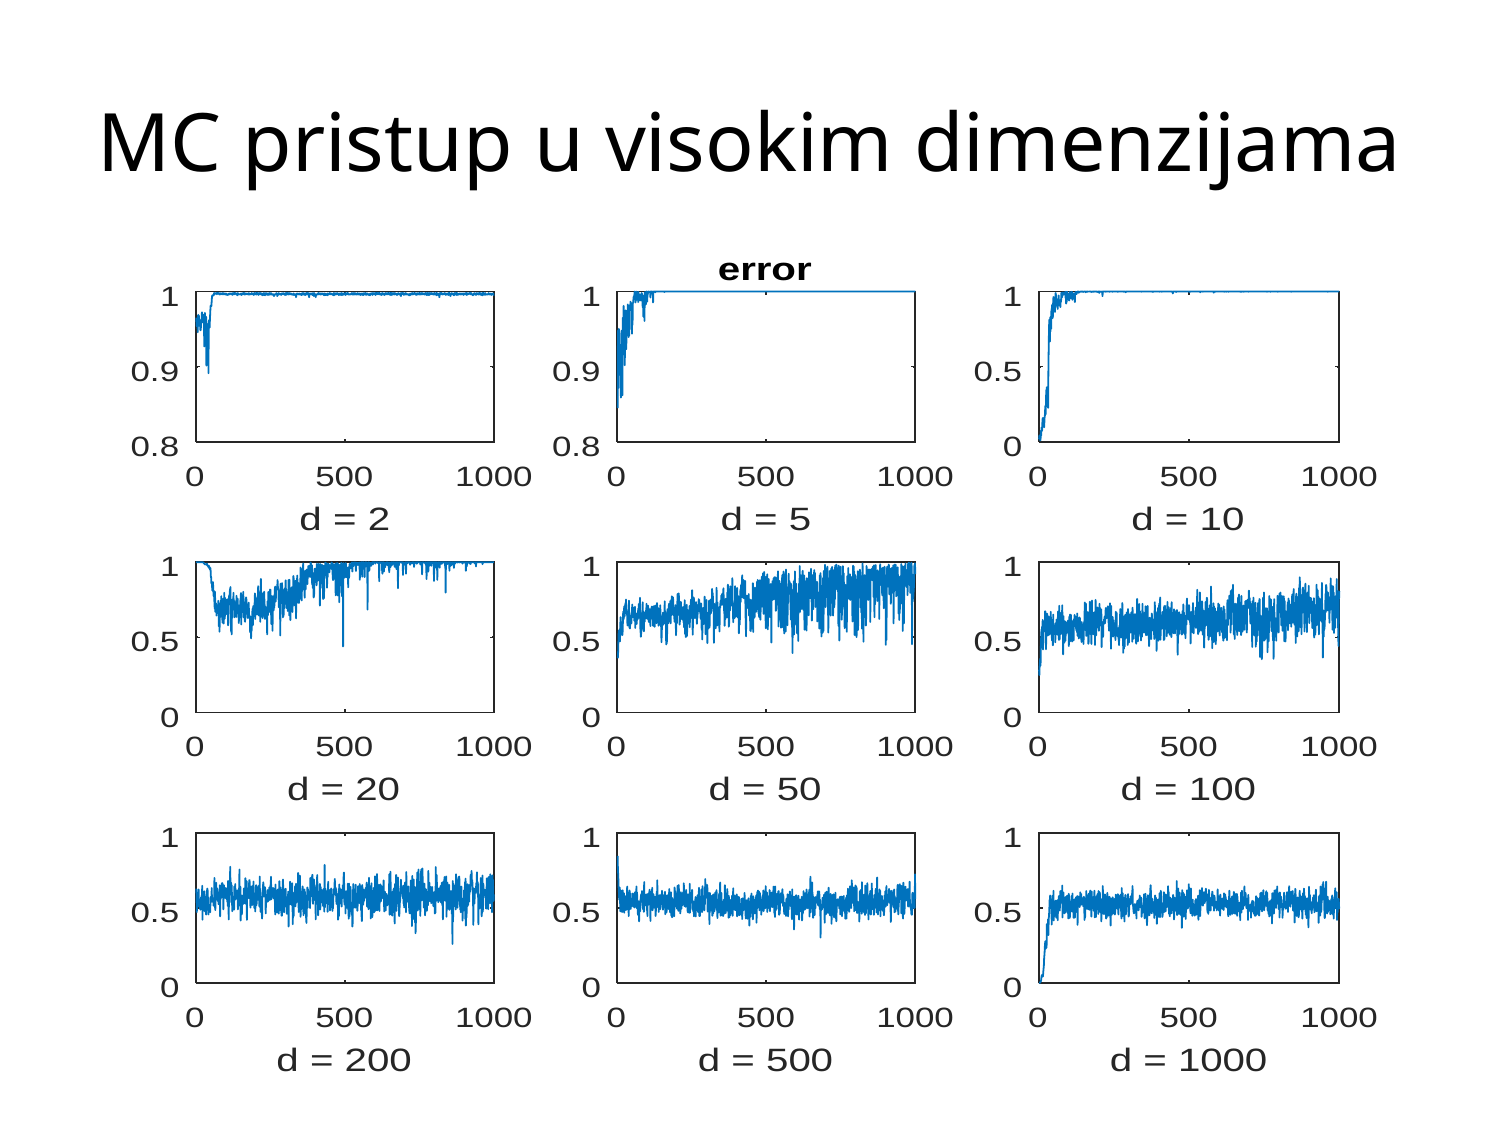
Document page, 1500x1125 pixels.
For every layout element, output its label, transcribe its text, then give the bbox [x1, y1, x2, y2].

title MC pristup u visokim dimenzijama [75, 45, 1425, 224]
picture [0, 224, 1500, 1125]
